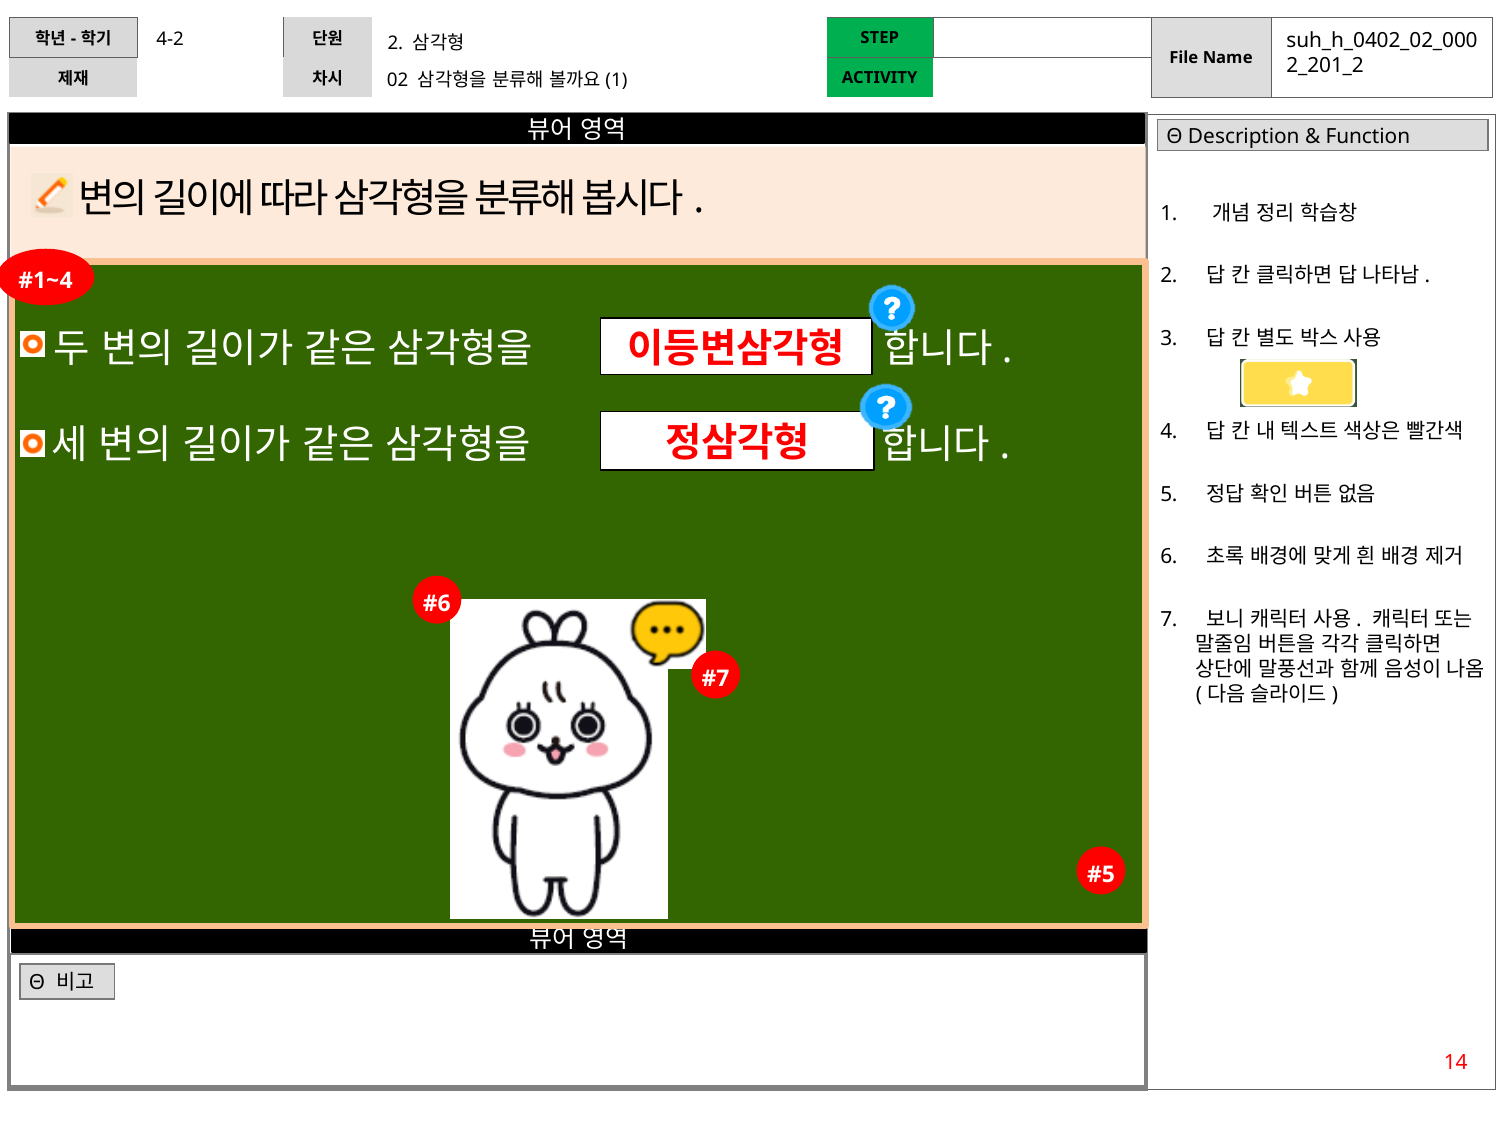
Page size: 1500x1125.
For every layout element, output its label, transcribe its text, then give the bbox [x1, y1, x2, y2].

text_box 두 변의 길이가 같은 삼각형을 이라고 합니다. [37, 311, 1160, 382]
table_header Θ Description & Function [1158, 120, 1487, 150]
picture [31, 173, 73, 218]
text_box #5 [1074, 844, 1128, 897]
text_box 2. 삼각형 [372, 23, 828, 48]
text_box #1~4 [0, 246, 97, 308]
text_box 세 변의 길이가 같은 삼각형을 이라고 합니다. [35, 407, 1157, 478]
text_box [9, 145, 1148, 259]
text_box #6 [410, 573, 464, 626]
text_box 정삼각형 [600, 411, 875, 471]
text_box 개념 정리 학습창 답 칸 클릭하면 답 나타남. 답 칸 별도 박스 사용 답 칸 내 텍스트 색상은 빨간색 정답 확인 버튼 없음 초록 배경에 맞게 흰 배경 제거 보니 캐릭터 사용. 캐릭터 또는 말줄임 버튼을 각각 클릭하면 상단에 말풍선과 함께 음성이 나옴 (다음 슬라이드) [1145, 160, 1500, 713]
text_box suh_h_0402_02_0002_201_2 [1271, 18, 1500, 84]
text_box #7 [689, 648, 743, 701]
picture [862, 279, 922, 339]
text_box 4-2 [141, 18, 284, 55]
picture [852, 377, 920, 437]
text_box 02 삼각형을 분류해 볼까요(1) [372, 60, 821, 96]
picture [20, 331, 45, 358]
text_box 변의 길이에 따라 삼각형을 분류해 봅시다. [63, 165, 1150, 228]
text_box [10, 259, 1148, 928]
picture [20, 430, 45, 457]
text_box 이등변삼각형 [600, 318, 873, 375]
picture [450, 599, 706, 919]
picture [1240, 358, 1357, 407]
